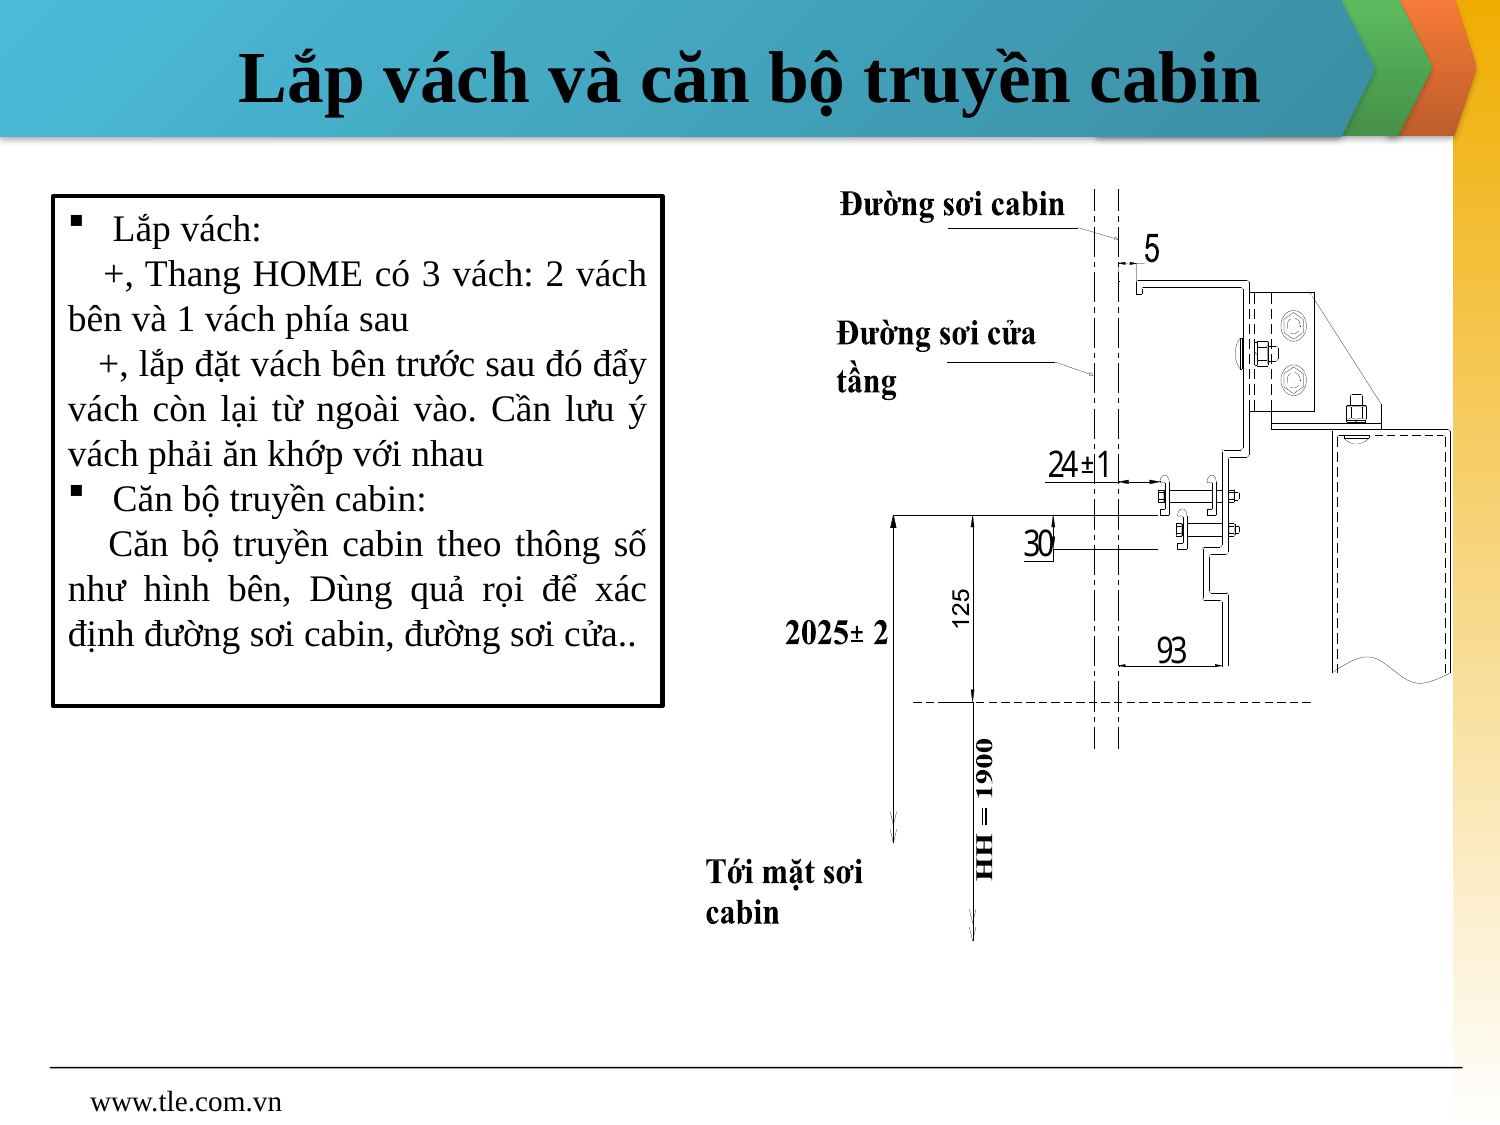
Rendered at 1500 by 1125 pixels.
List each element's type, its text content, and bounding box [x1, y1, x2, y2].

title Lắp vách và căn bộ truyền cabin [75, 21, 1425, 125]
slide_number www.tle.com.vn [74, 1074, 426, 1113]
text_box Lắp vách: +, Thang HOME có 3 vách: 2 vách bên và 1 vách phía sau +, lắp đặt vách bên trước sau đó đẩy vách còn lại từ ngoài vào. Cần lưu ý vách phải ăn khớp với nhau Căn bộ truyền cabin: Căn bộ truyền cabin theo thông số như hình bên, Dùng quả rọi để xác định đường sơi cabin, đường sơi cửa.. [51, 194, 665, 708]
picture [702, 184, 1453, 947]
